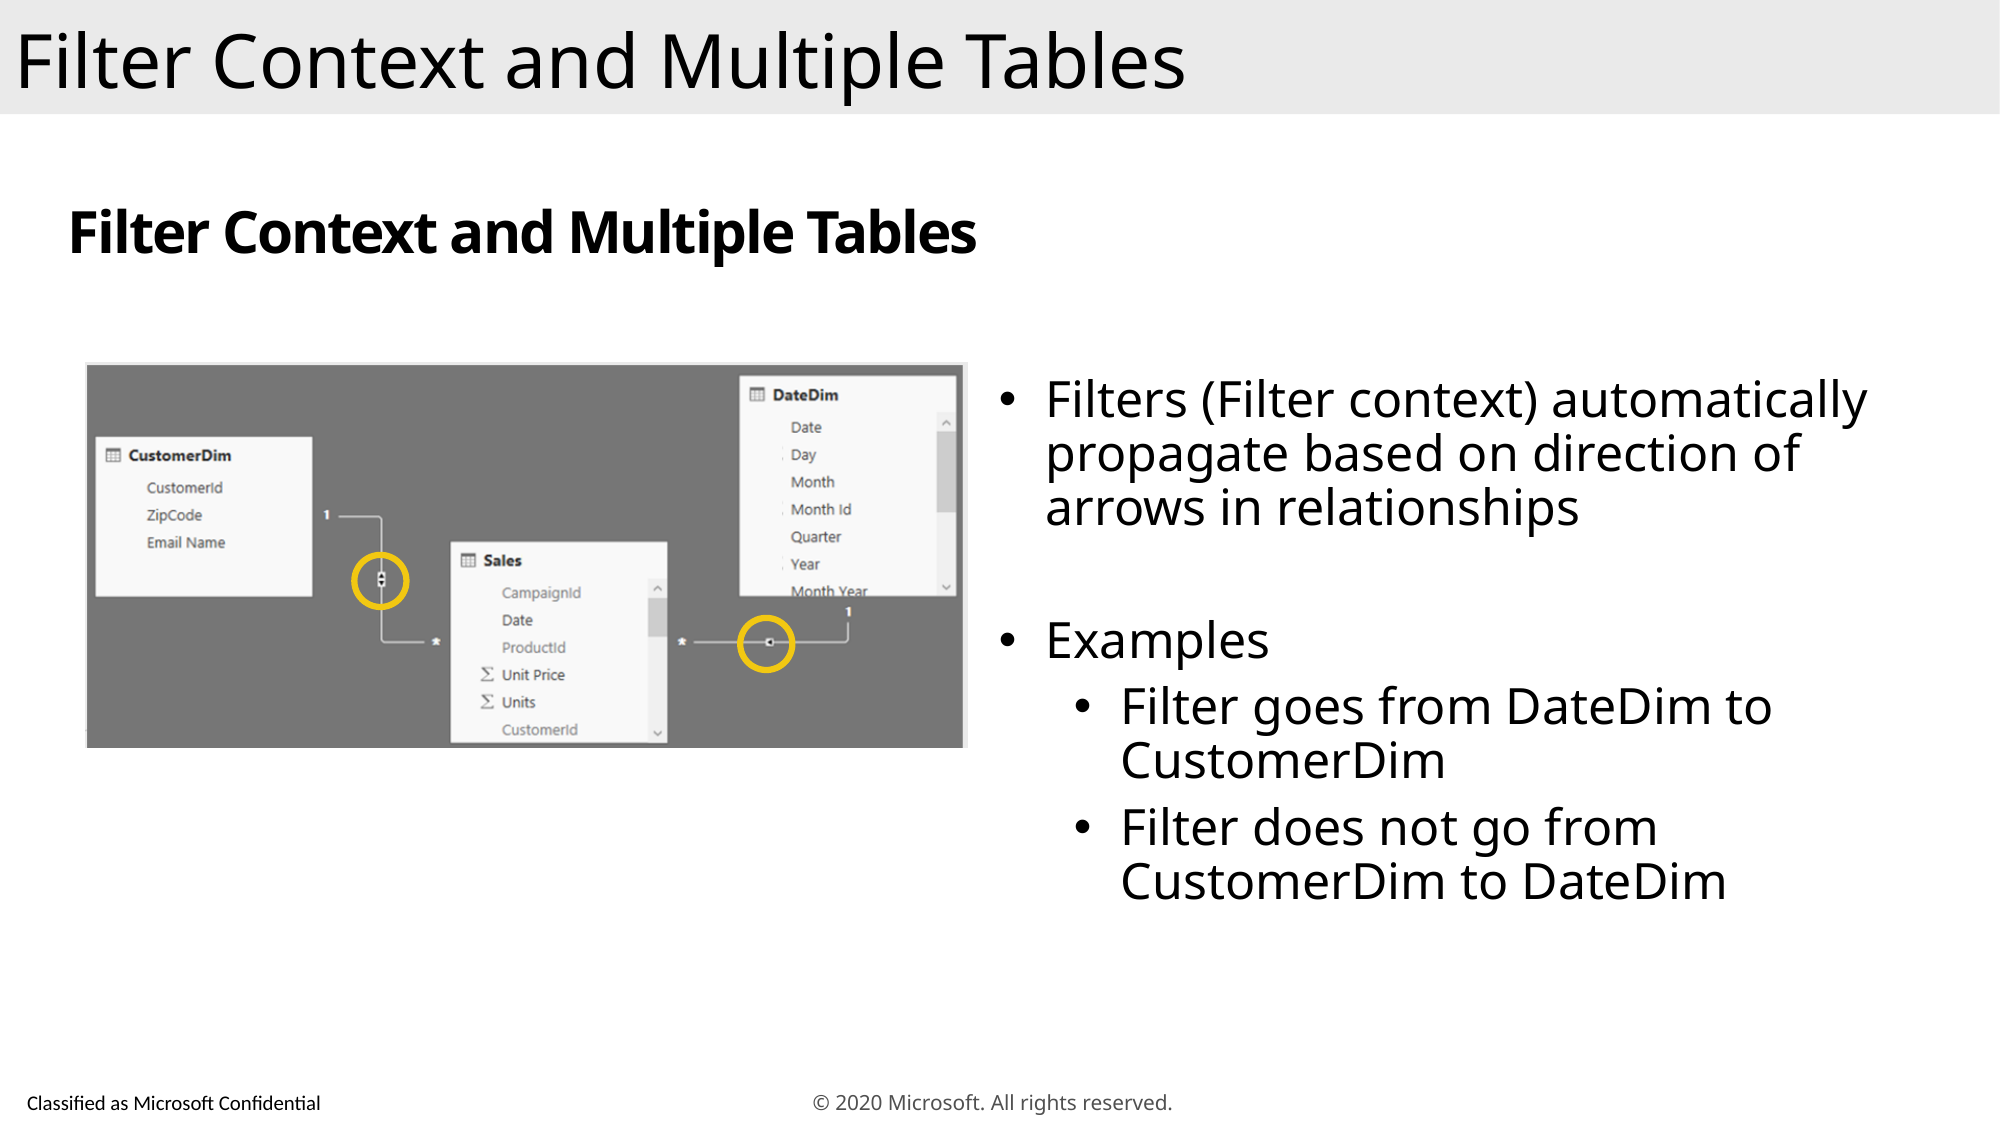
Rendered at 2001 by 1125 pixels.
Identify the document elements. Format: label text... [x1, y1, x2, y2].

text_box Filters (Filter context) automatically propagate based on direction of arrows in relationships Examples Filter goes from DateDim to CustomerDim Filter does not go from CustomerDim to DateDim [984, 366, 1985, 984]
footer © 2020 Microsoft. All rights reserved. [663, 1084, 1338, 1122]
picture [85, 361, 968, 748]
text_box Filter Context and Multiple Tables [0, 5, 1879, 111]
title Filter Context and Multiple Tables [43, 188, 1956, 275]
text_box [0, 0, 2000, 115]
